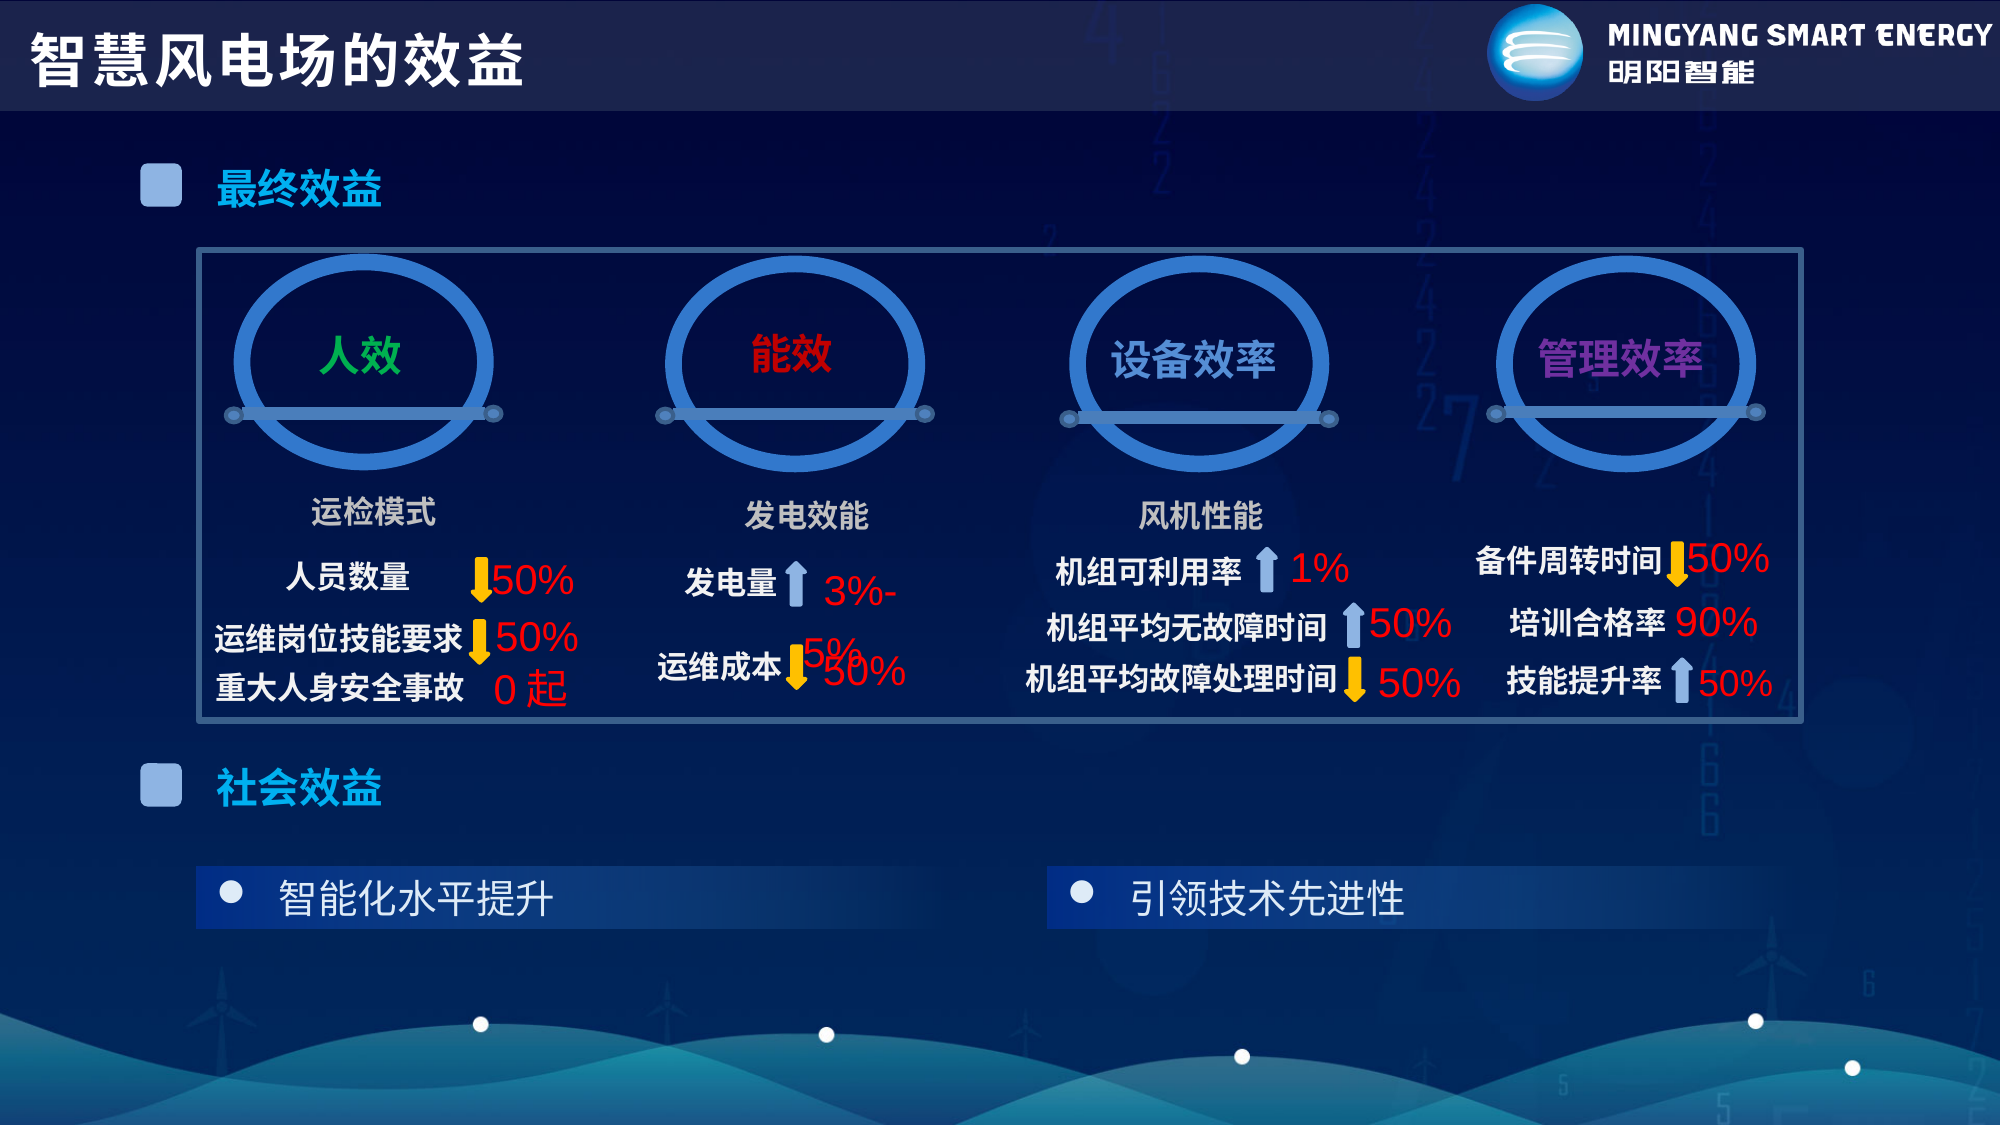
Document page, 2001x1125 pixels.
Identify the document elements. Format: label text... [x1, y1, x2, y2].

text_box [198, 249, 1802, 721]
text_box [140, 163, 182, 207]
text_box 社会效益 [196, 726, 413, 822]
picture [0, 111, 2000, 1125]
text_box 智能化水平提升 [196, 866, 951, 929]
picture [1487, 4, 1993, 101]
text_box 最终效益 [196, 128, 429, 223]
text_box 引领技术先进性 [1047, 866, 1802, 929]
text_box [140, 763, 182, 807]
